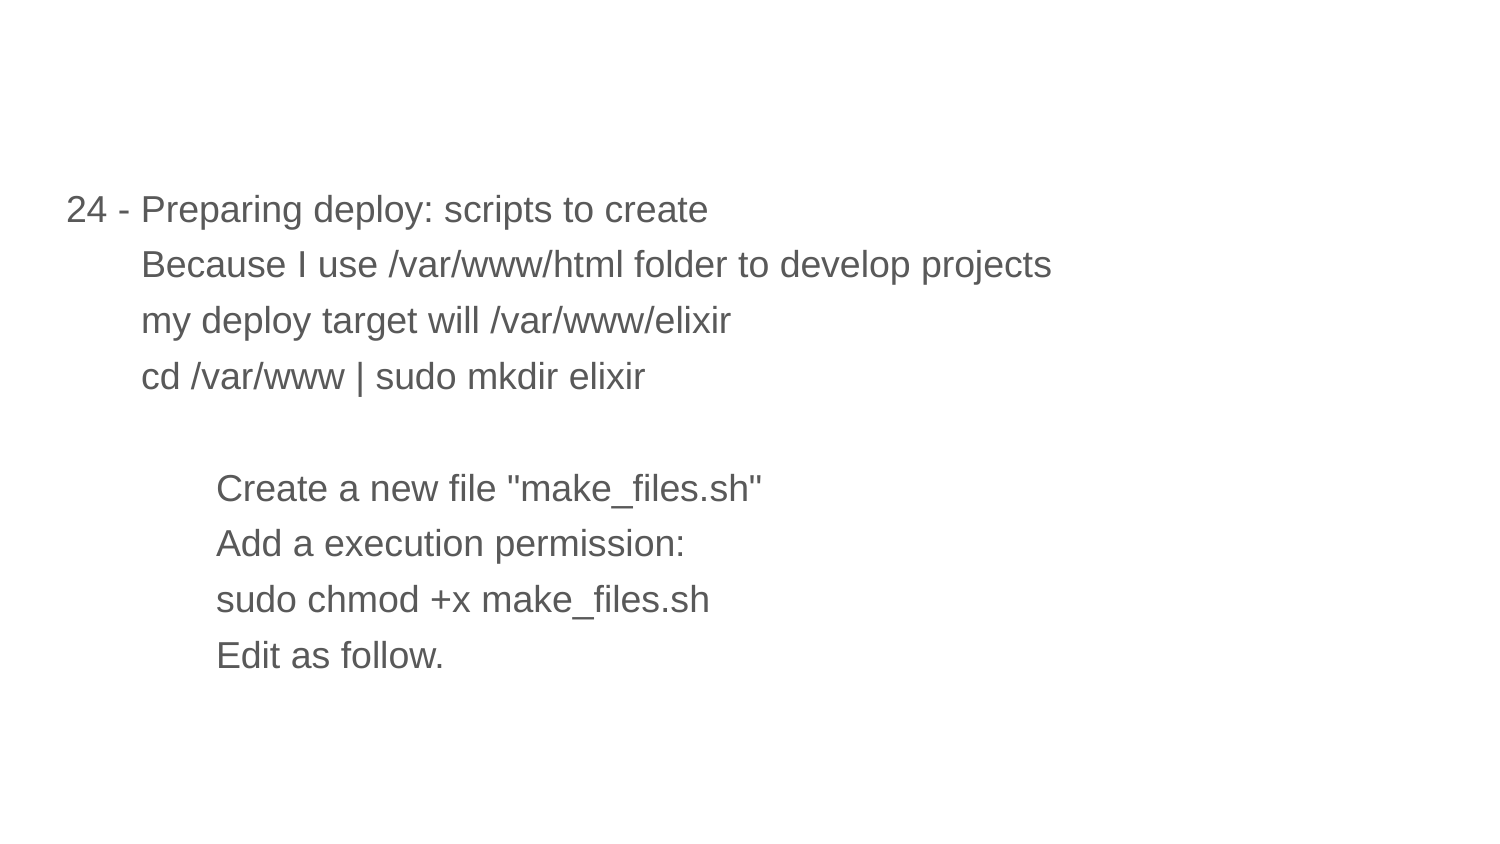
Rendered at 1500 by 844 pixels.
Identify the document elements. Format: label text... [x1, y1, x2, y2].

list 24 - Preparing deploy: scripts to create Because I use /var/www/html folder to develop projects my deploy target will /var/www/elixir cd /var/www | sudo mkdir elixir Create a new file "make_files.sh" Add a execution permission: sudo chmod +x make_files.sh Edit as follow. [51, 189, 1449, 750]
